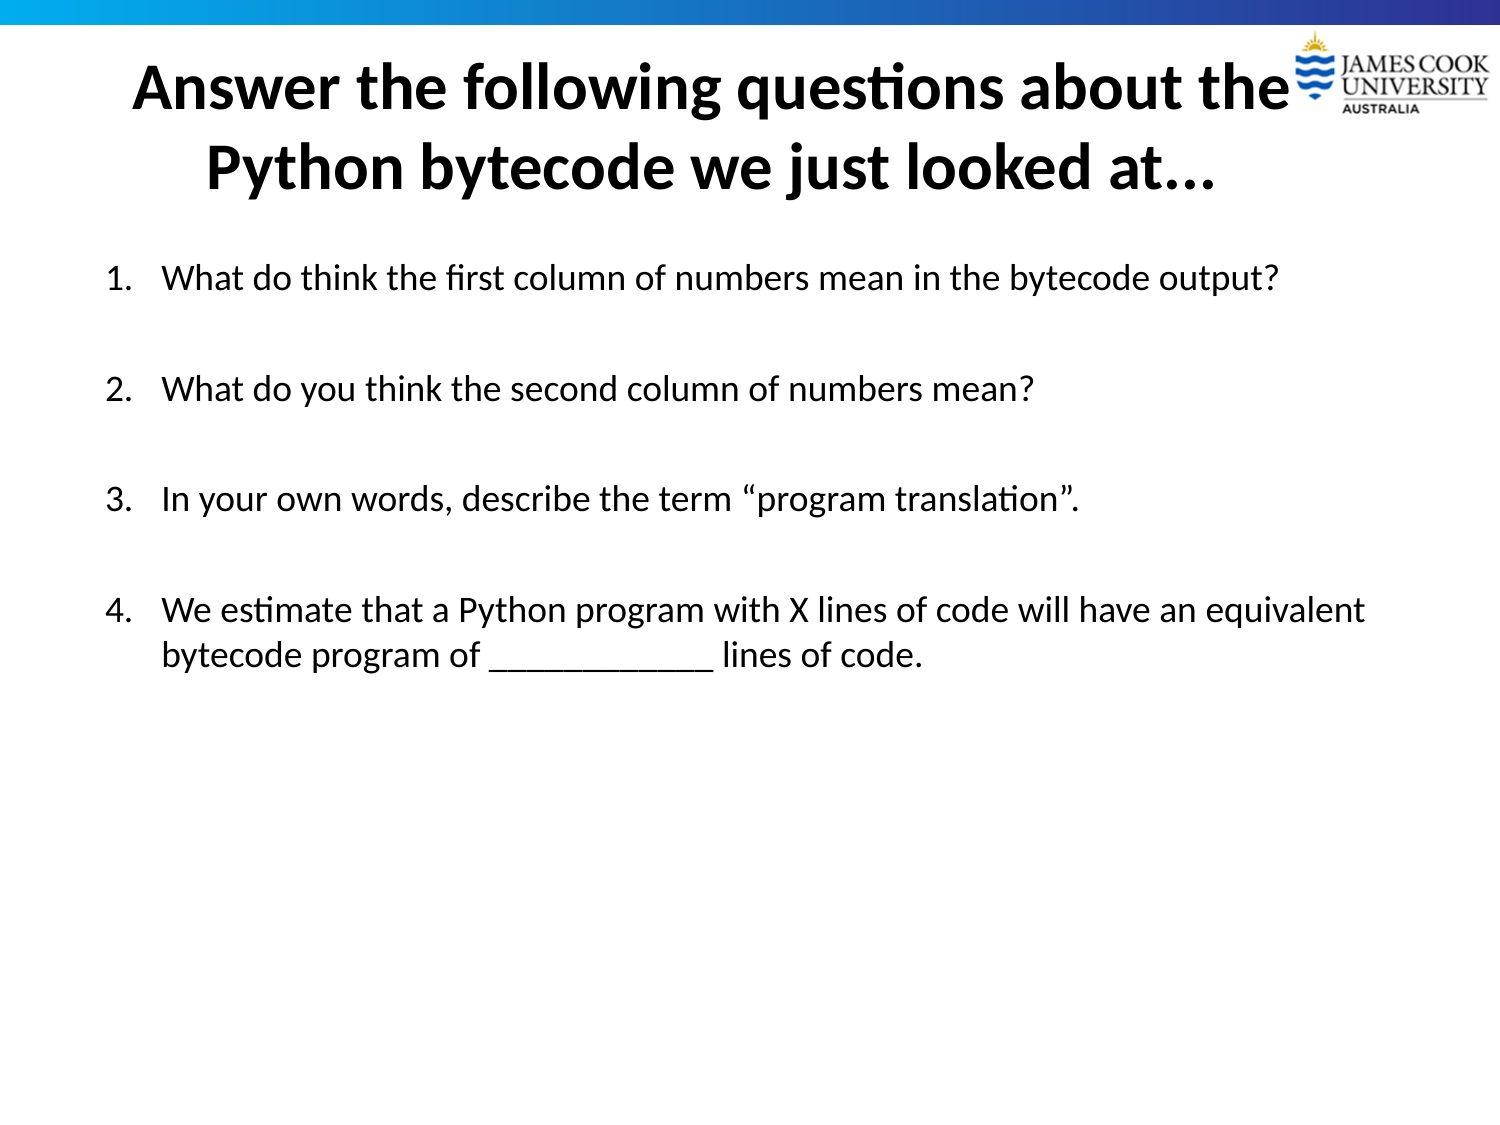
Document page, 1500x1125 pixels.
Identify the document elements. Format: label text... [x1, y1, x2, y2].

picture [1287, 25, 1500, 122]
list What do think the first column of numbers mean in the bytecode output? What do you think the second column of numbers mean? In your own words, describe the term “program translation”. We estimate that a Python program with X lines of code will have an equivalent bytecode program of ____________ lines of code. [75, 241, 1425, 956]
title Answer the following questions about the Python bytecode we just looked at... [75, 45, 1350, 202]
